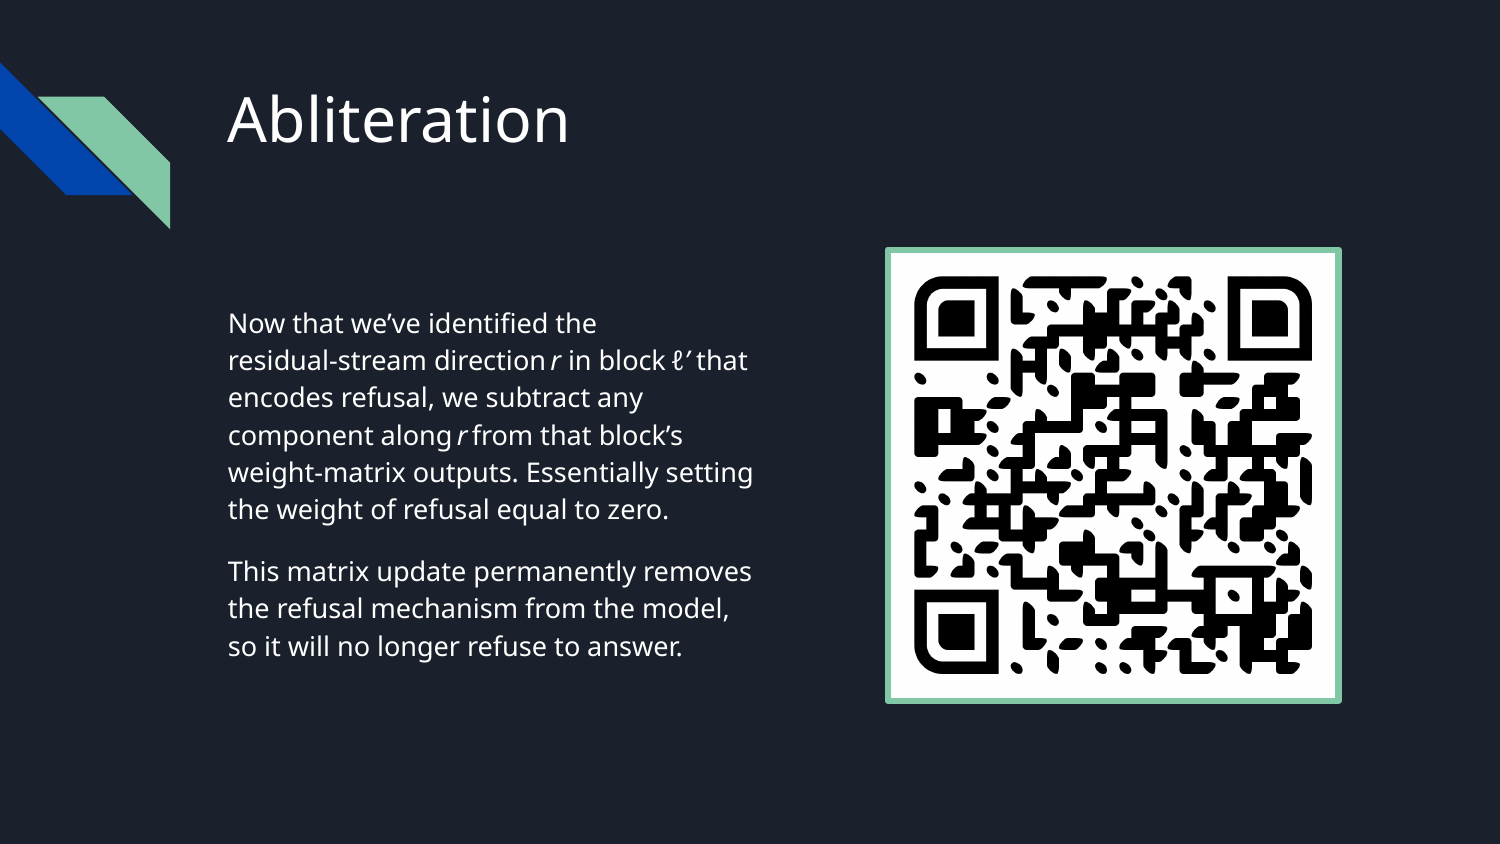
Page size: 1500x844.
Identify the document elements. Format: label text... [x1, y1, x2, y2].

picture [890, 252, 1336, 698]
list Now that we’ve identified the residual‑stream direction r in block ℓ’ that encodes refusal, we subtract any component along r from that block’s weight‑matrix outputs. Essentially setting the weight of refusal equal to zero. This matrix update permanently removes the refusal mechanism from the model, so it will no longer refuse to answer. [212, 286, 772, 765]
title Abliteration [212, 64, 1368, 215]
